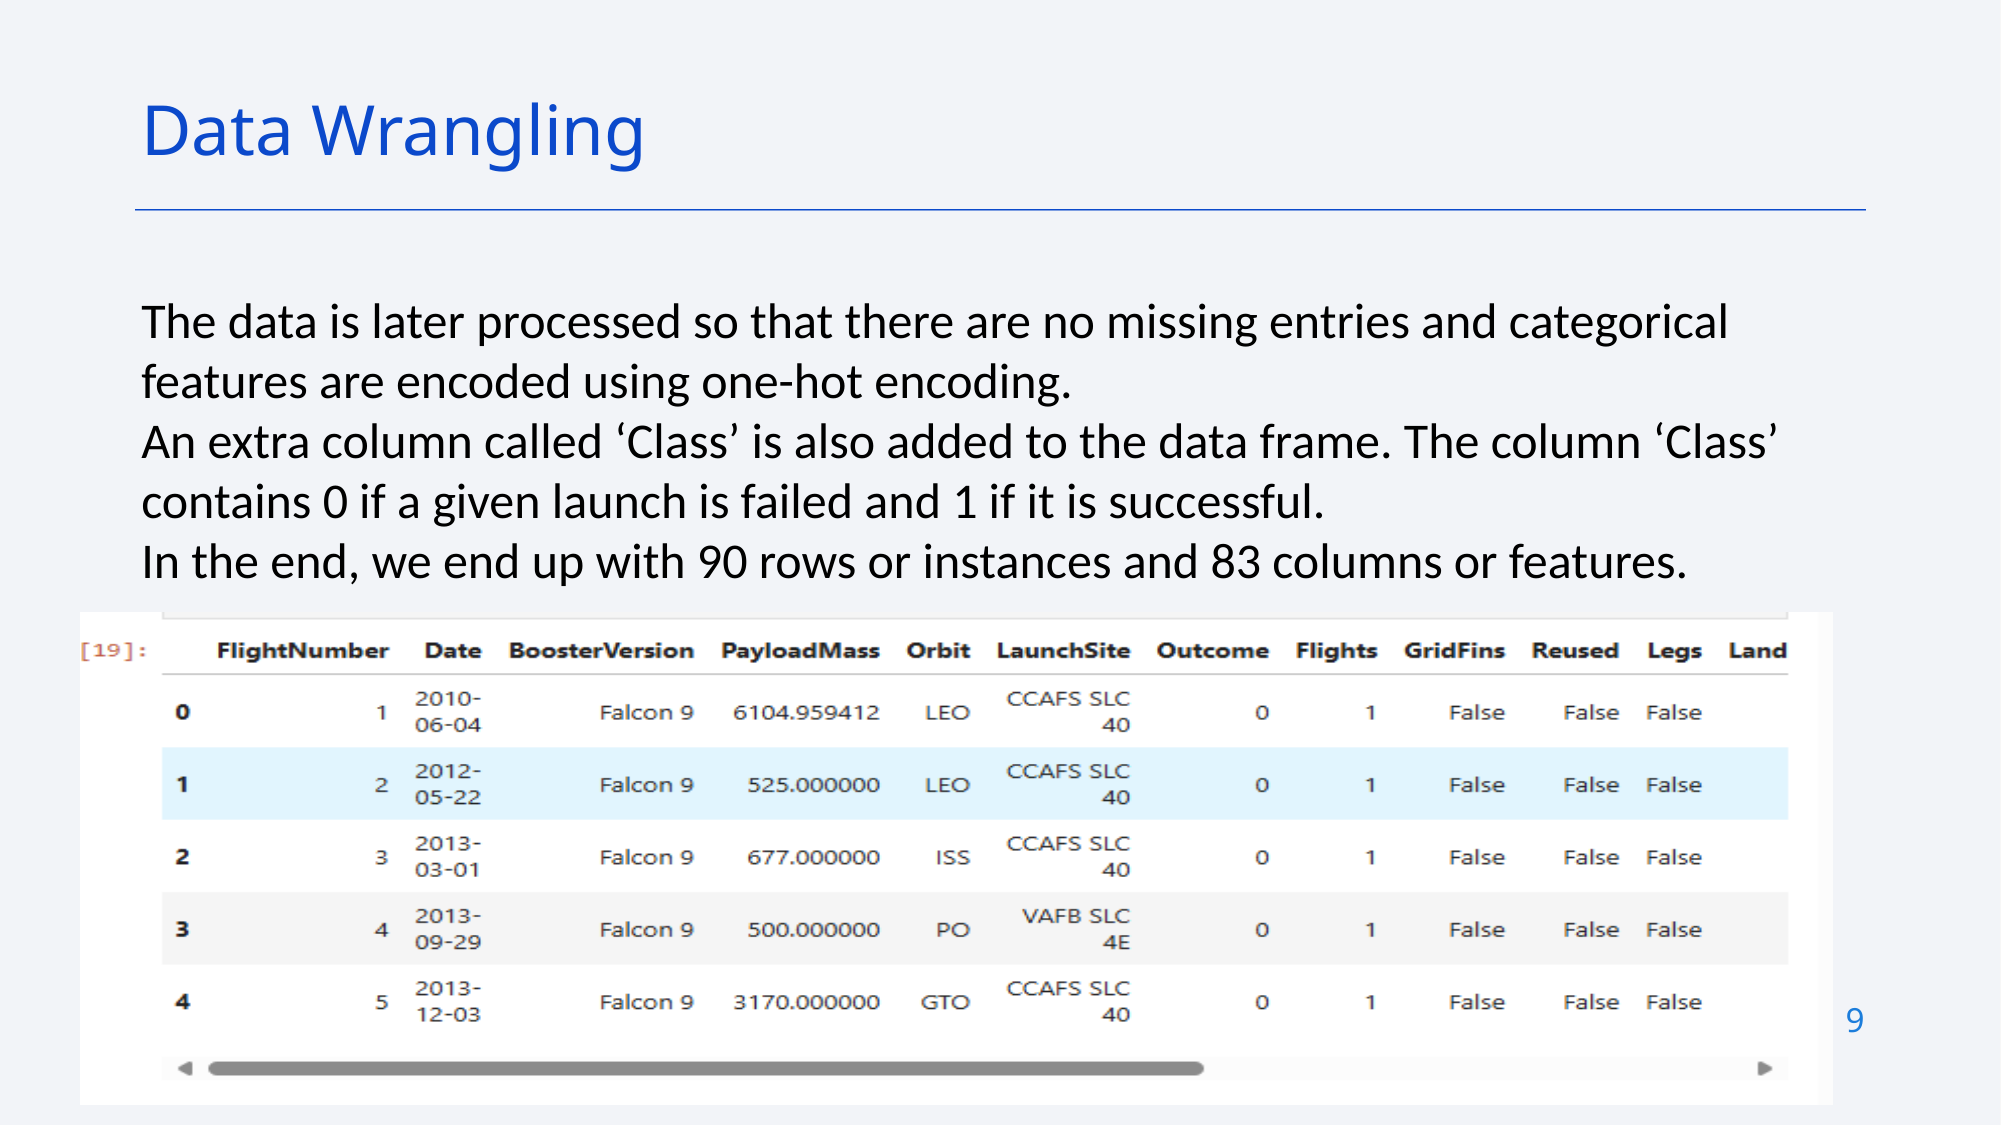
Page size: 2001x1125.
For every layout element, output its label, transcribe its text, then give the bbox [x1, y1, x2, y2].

text_box Data Wrangling [126, 88, 1852, 179]
slide_number 9 [1833, 988, 1880, 1055]
list The data is later processed so that there are no missing entries and categorical features are encoded using one-hot encoding. An extra column called ‘Class’ is also added to the data frame. The column ‘Class’ contains 0 if a given launch is failed and 1 if it is successful. In the end, we end up with 90 rows or instances and 83 columns or features. [126, 280, 1880, 636]
picture [0, 0, 2001, 1125]
